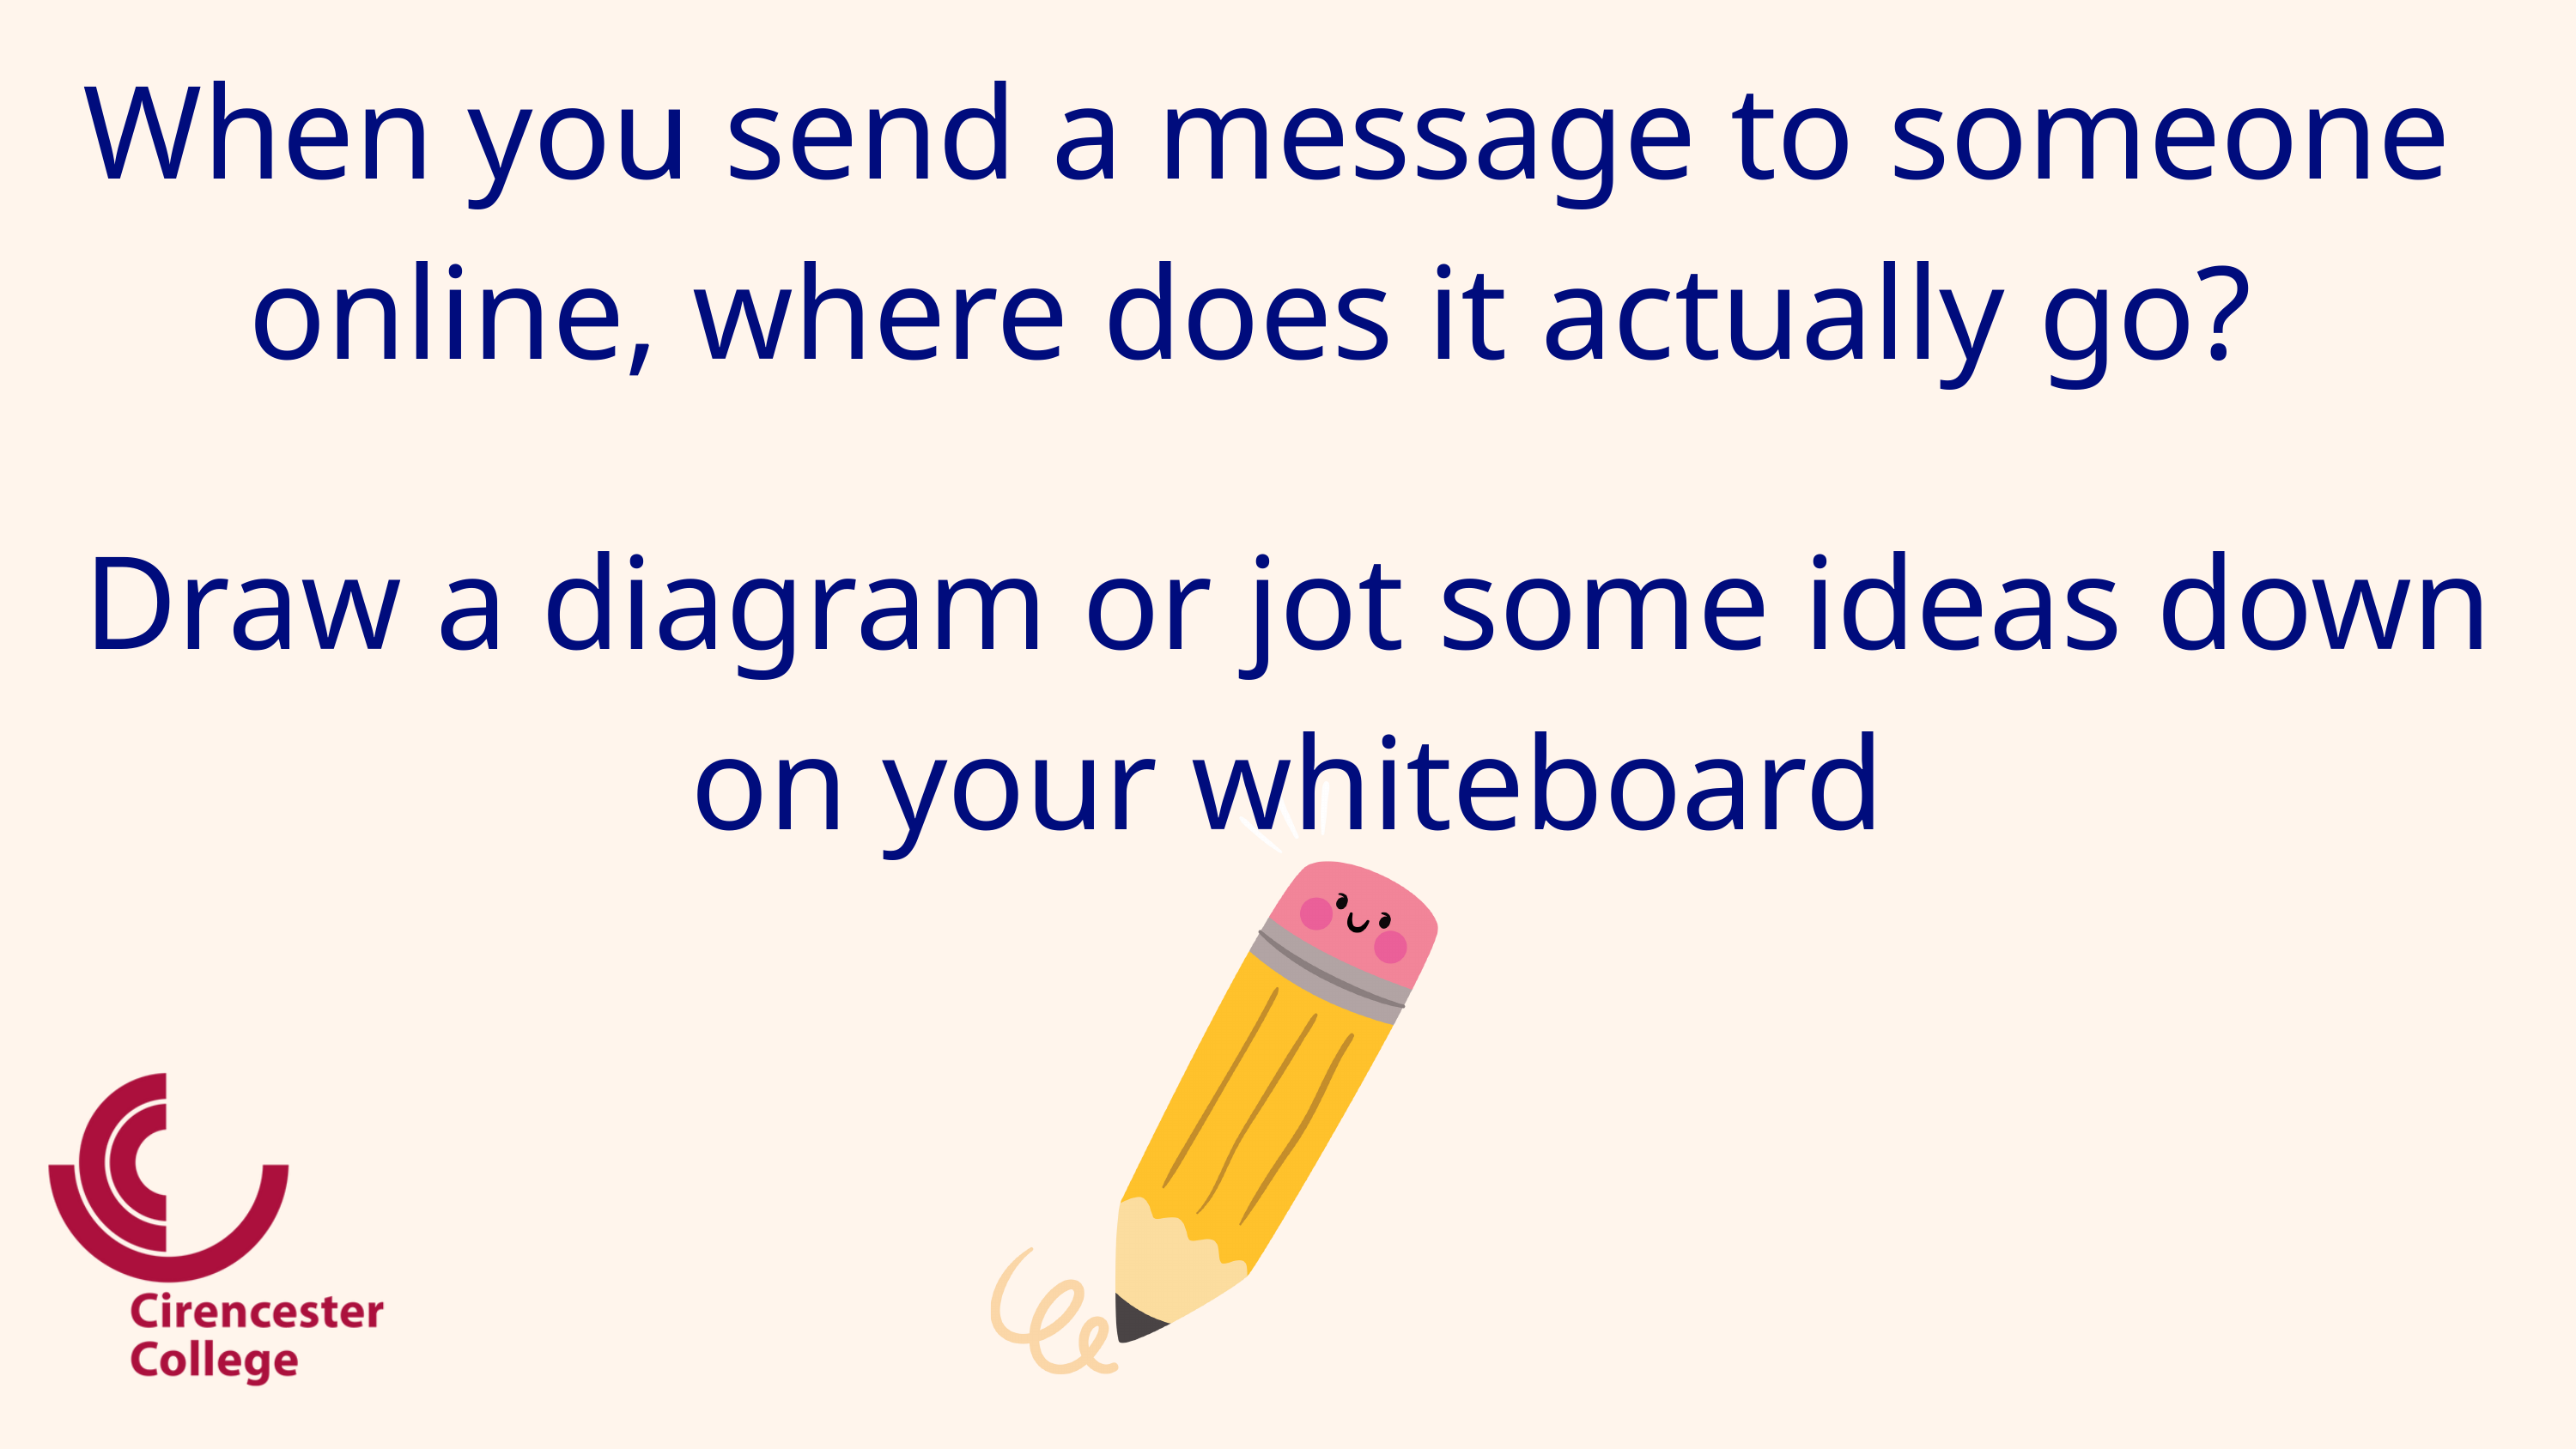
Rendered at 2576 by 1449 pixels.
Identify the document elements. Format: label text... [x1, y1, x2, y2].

text_box When you send a message to someone online, where does it actually go? [34, 24, 2500, 385]
text_box [990, 856, 1438, 1374]
text_box [34, 1049, 398, 1413]
text_box Draw a diagram or jot some ideas down on your whiteboard [11, 494, 2565, 856]
